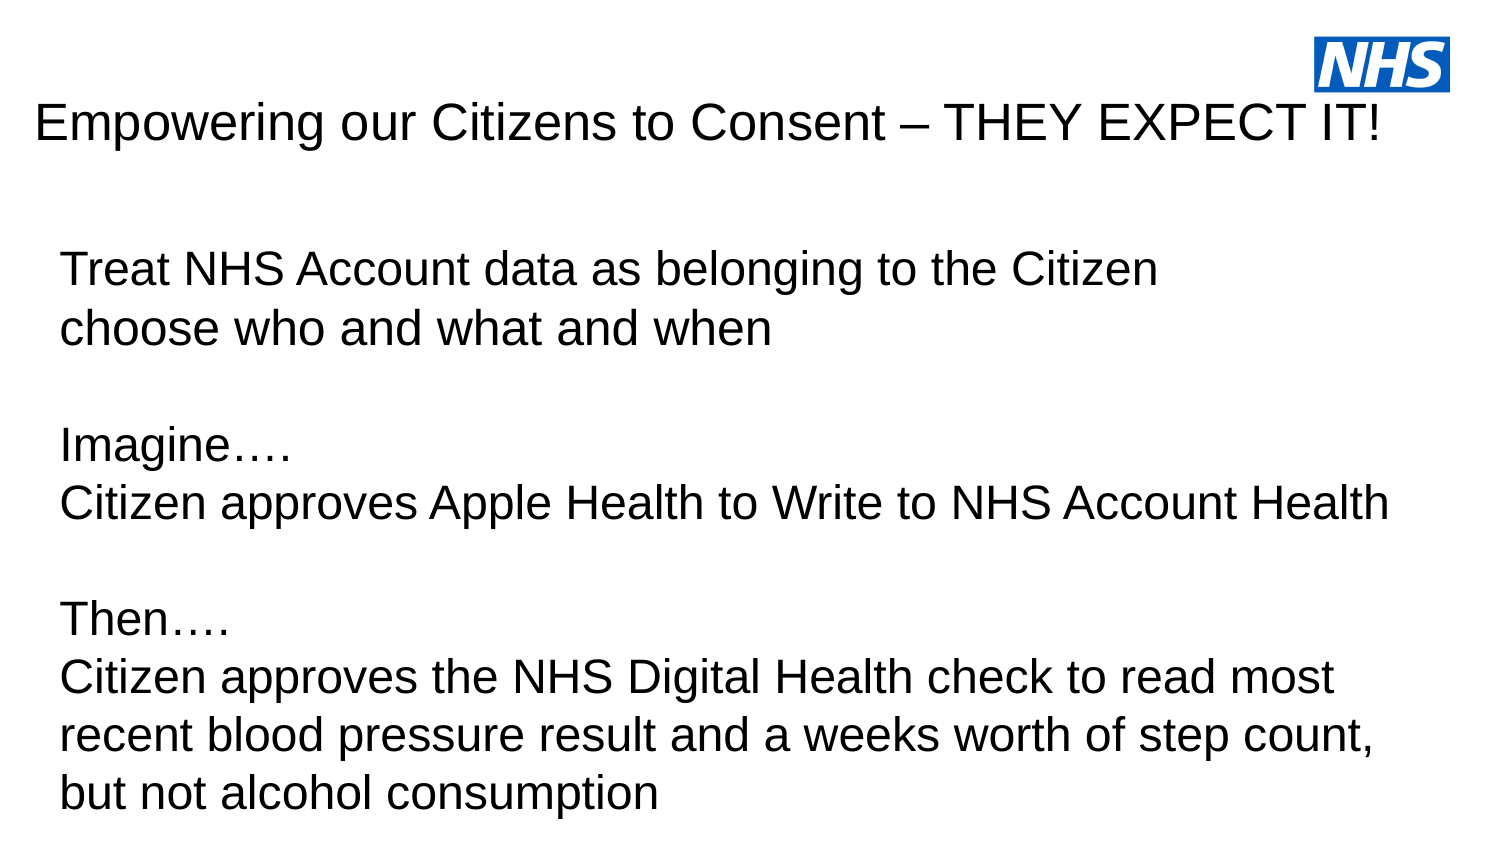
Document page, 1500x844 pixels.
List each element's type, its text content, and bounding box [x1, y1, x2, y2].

title Empowering our Citizens to Consent – THEY EXPECT IT! [19, 72, 1484, 167]
text_box Treat NHS Account data as belonging to the Citizen choose who and what and when Imagine…. Citizen approves Apple Health to Write to NHS Account Health Then…. Citizen approves the NHS Digital Health check to read most recent blood pressure result and a weeks worth of step count, but not alcohol consumption [44, 222, 1443, 825]
picture [1312, 33, 1453, 95]
